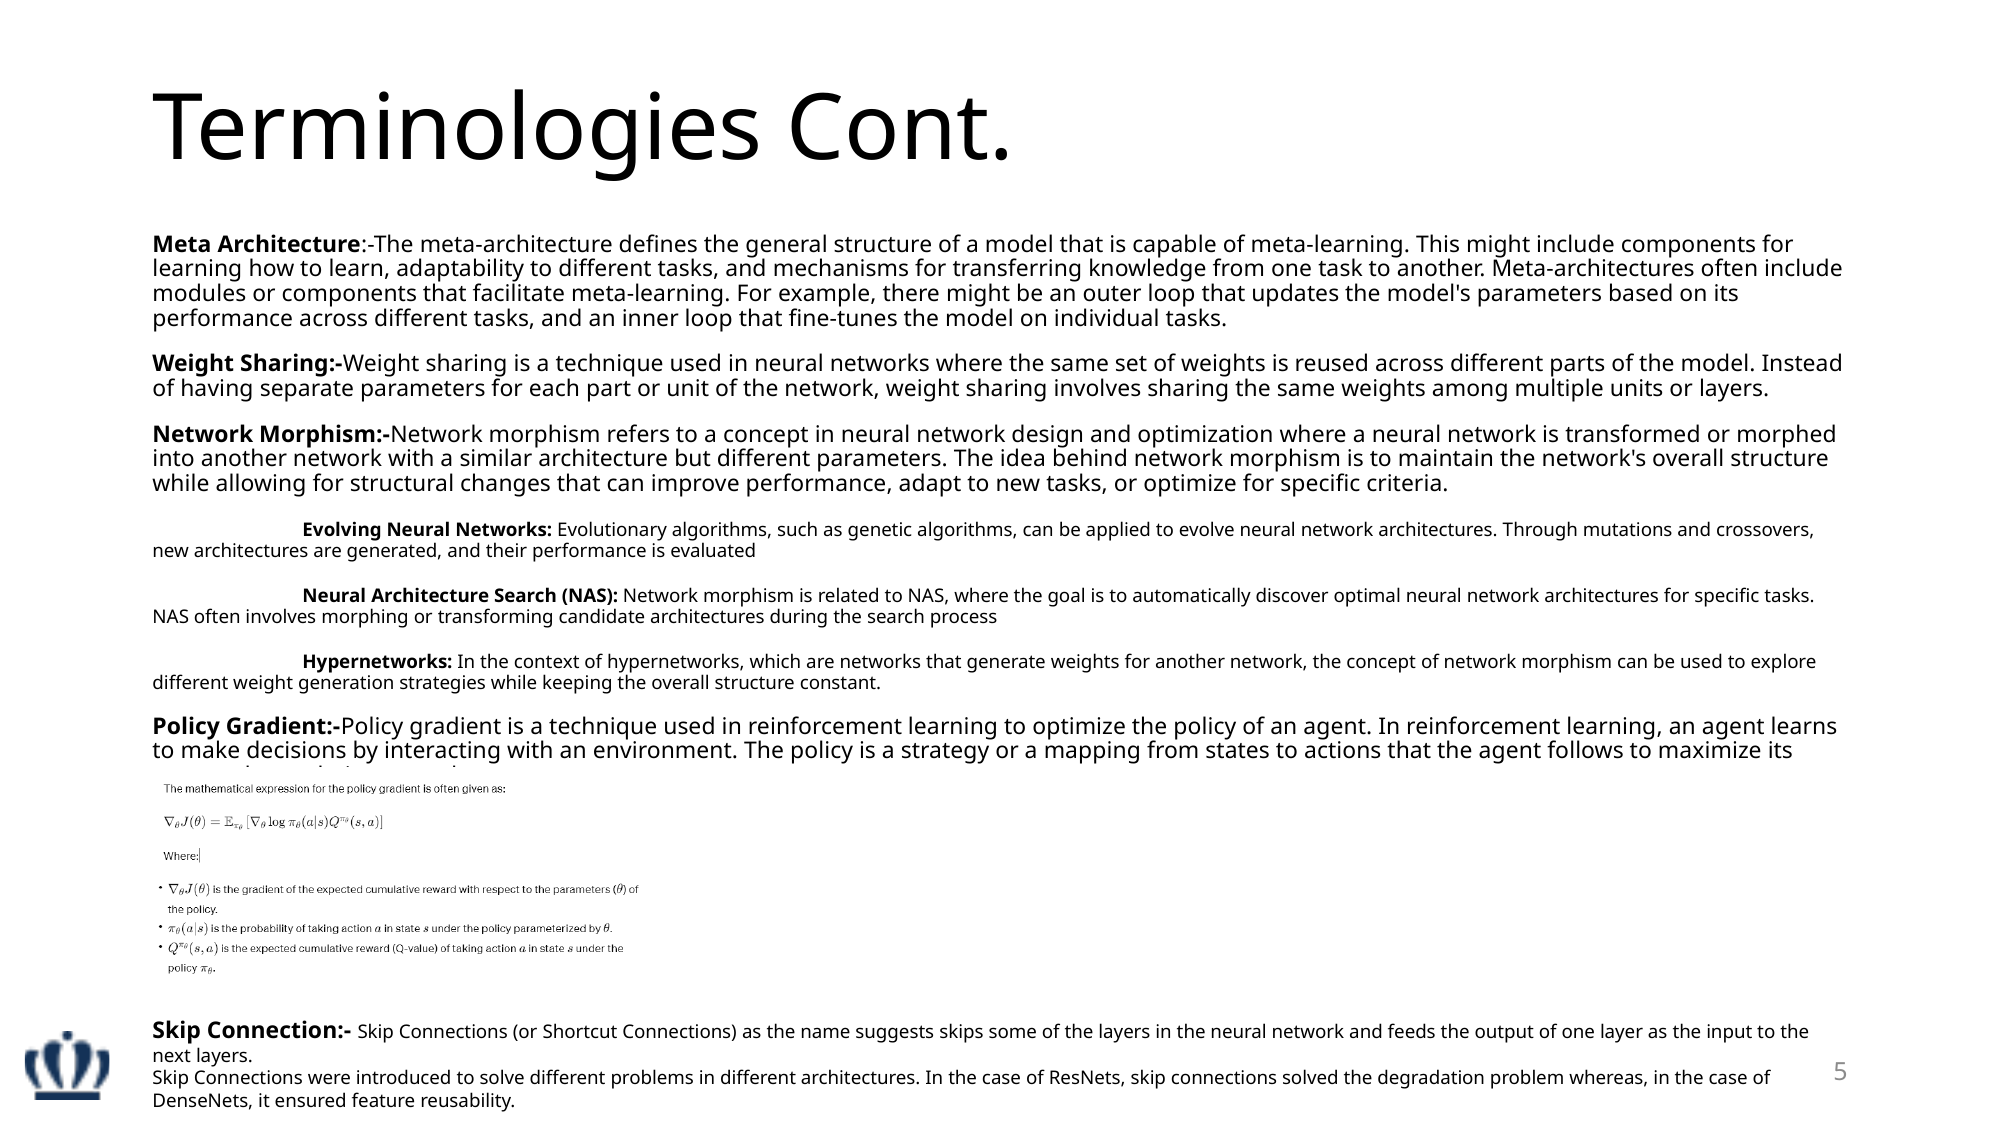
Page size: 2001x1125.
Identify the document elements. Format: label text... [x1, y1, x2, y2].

title Terminologies Cont. [137, 59, 1863, 200]
list Meta Architecture:-The meta-architecture defines the general structure of a model that is capable of meta-learning. This might include components for learning how to learn, adaptability to different tasks, and mechanisms for transferring knowledge from one task to another. Meta-architectures often include modules or components that facilitate meta-learning. For example, there might be an outer loop that updates the model's parameters based on its performance across different tasks, and an inner loop that fine-tunes the model on individual tasks. Weight Sharing:-Weight sharing is a technique used in neural networks where the same set of weights is reused across different parts of the model. Instead of having separate parameters for each part or unit of the network, weight sharing involves sharing the same weights among multiple units or layers. Network Morphism:-Network morphism refers to a concept in neural network design and optimization where a neural network is transformed or morphed into another network with a similar architecture but different parameters. The idea behind network morphism is to maintain the network's overall structure while allowing for structural changes that can improve performance, adapt to new tasks, or optimize for specific criteria. Evolving Neural Networks: Evolutionary algorithms, such as genetic algorithms, can be applied to evolve neural network architectures. Through mutations and crossovers, new architectures are generated, and their performance is evaluated Neural Architecture Search (NAS): Network morphism is related to NAS, where the goal is to automatically discover optimal neural network architectures for specific tasks. NAS often involves morphing or transforming candidate architectures during the search process Hypernetworks: In the context of hypernetworks, which are networks that generate weights for another network, the concept of network morphism can be used to explore different weight generation strategies while keeping the overall structure constant. Policy Gradient:-Policy gradient is a technique used in reinforcement learning to optimize the policy of an agent. In reinforcement learning, an agent learns to make decisions by interacting with an environment. The policy is a strategy or a mapping from states to actions that the agent follows to maximize its expected cumulative reward. Skip Connection:- Skip Connections (or Shortcut Connections) as the name suggests skips some of the layers in the neural network and feeds the output of one layer as the input to the next layers. Skip Connections were introduced to solve different problems in different architectures. In the case of ResNets, skip connections solved the degradation problem whereas, in the case of DenseNets, it ensured feature reusability. [137, 224, 1863, 1088]
picture [148, 767, 649, 984]
slide_number 5 [1412, 1042, 1863, 1103]
